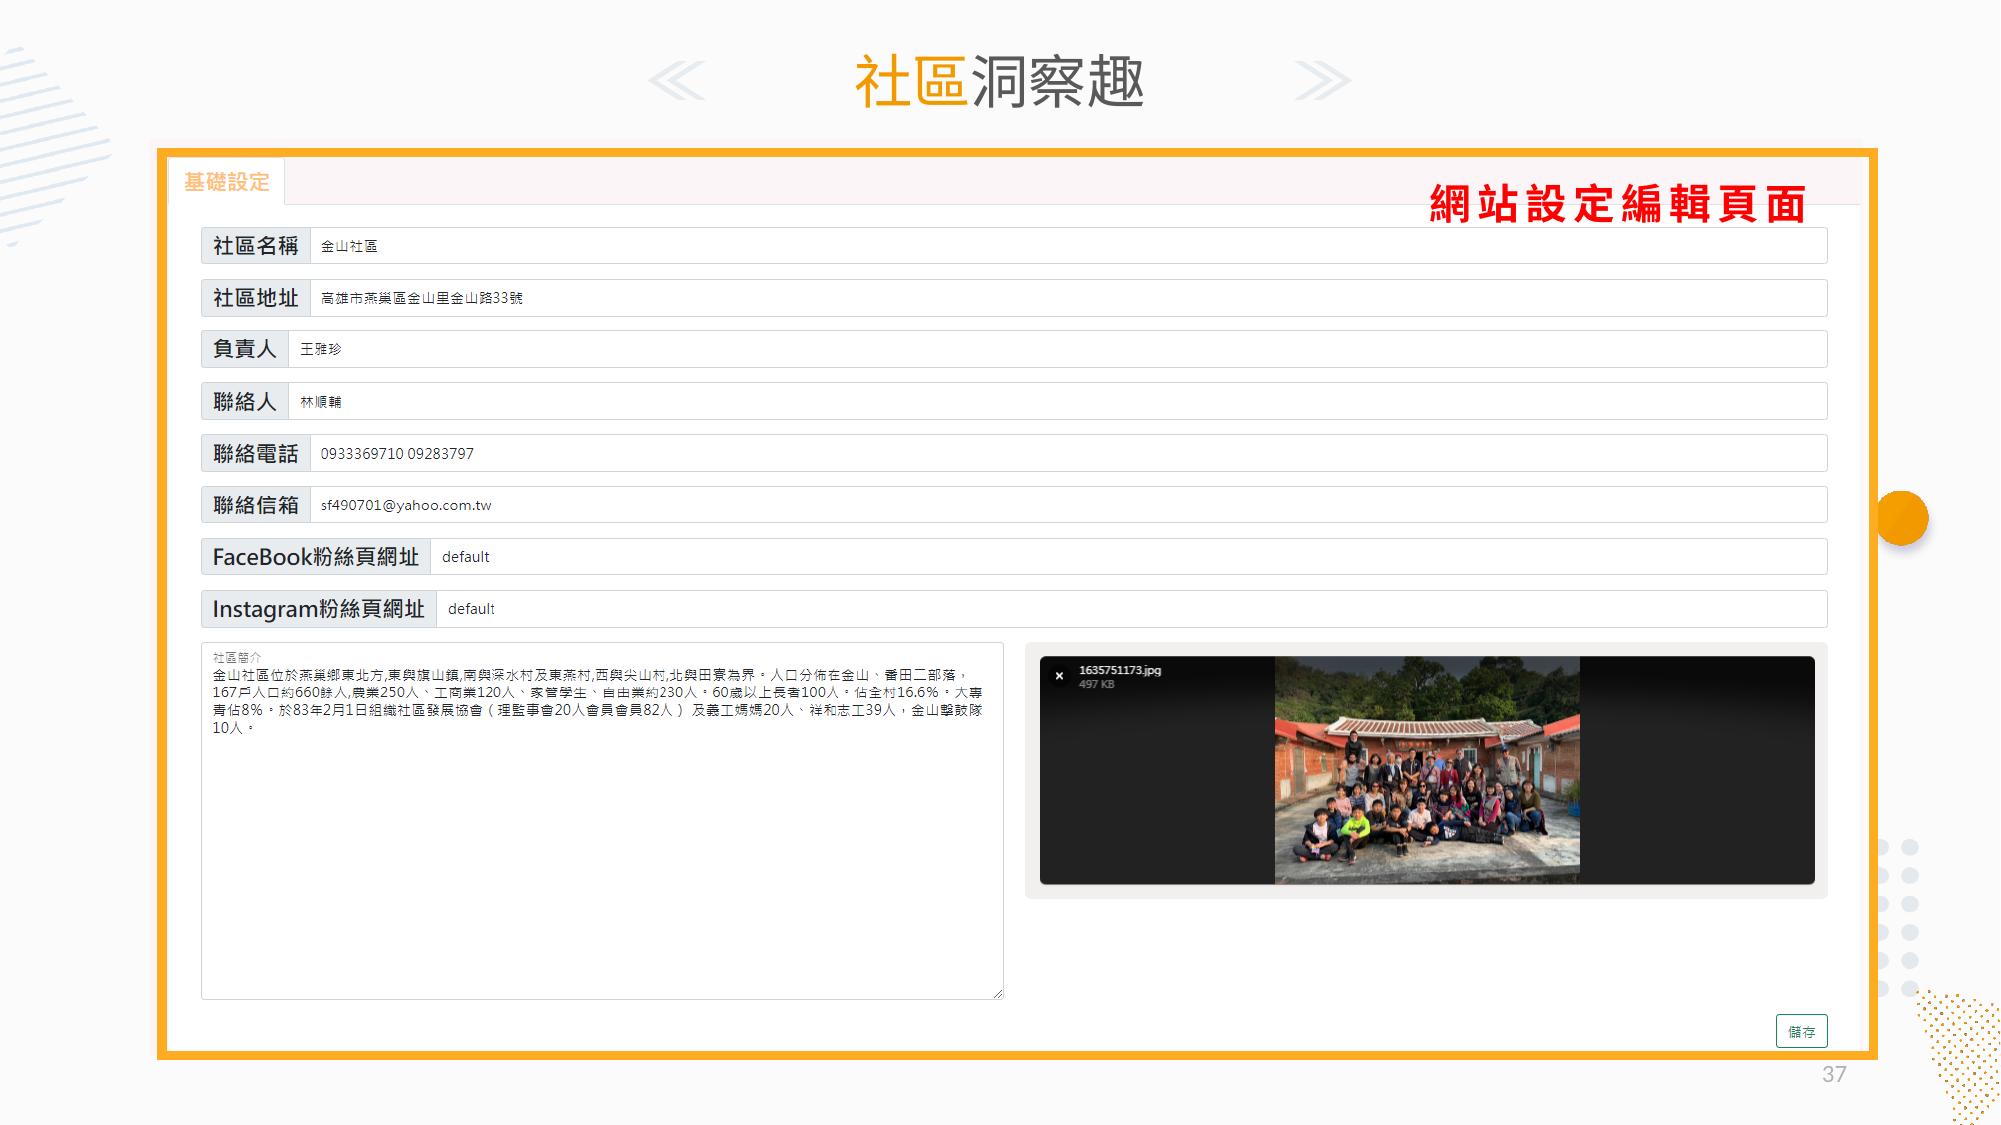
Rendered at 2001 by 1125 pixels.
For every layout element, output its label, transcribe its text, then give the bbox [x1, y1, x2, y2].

picture [0, 29, 125, 248]
text_box [1863, 561, 1875, 813]
text_box [161, 1024, 1875, 1057]
text_box [1863, 236, 1875, 482]
text_box 網站設定編輯頁面 [1863, 145, 1920, 236]
slide_number 37 [1412, 1057, 1863, 1103]
picture [150, 139, 2001, 1125]
